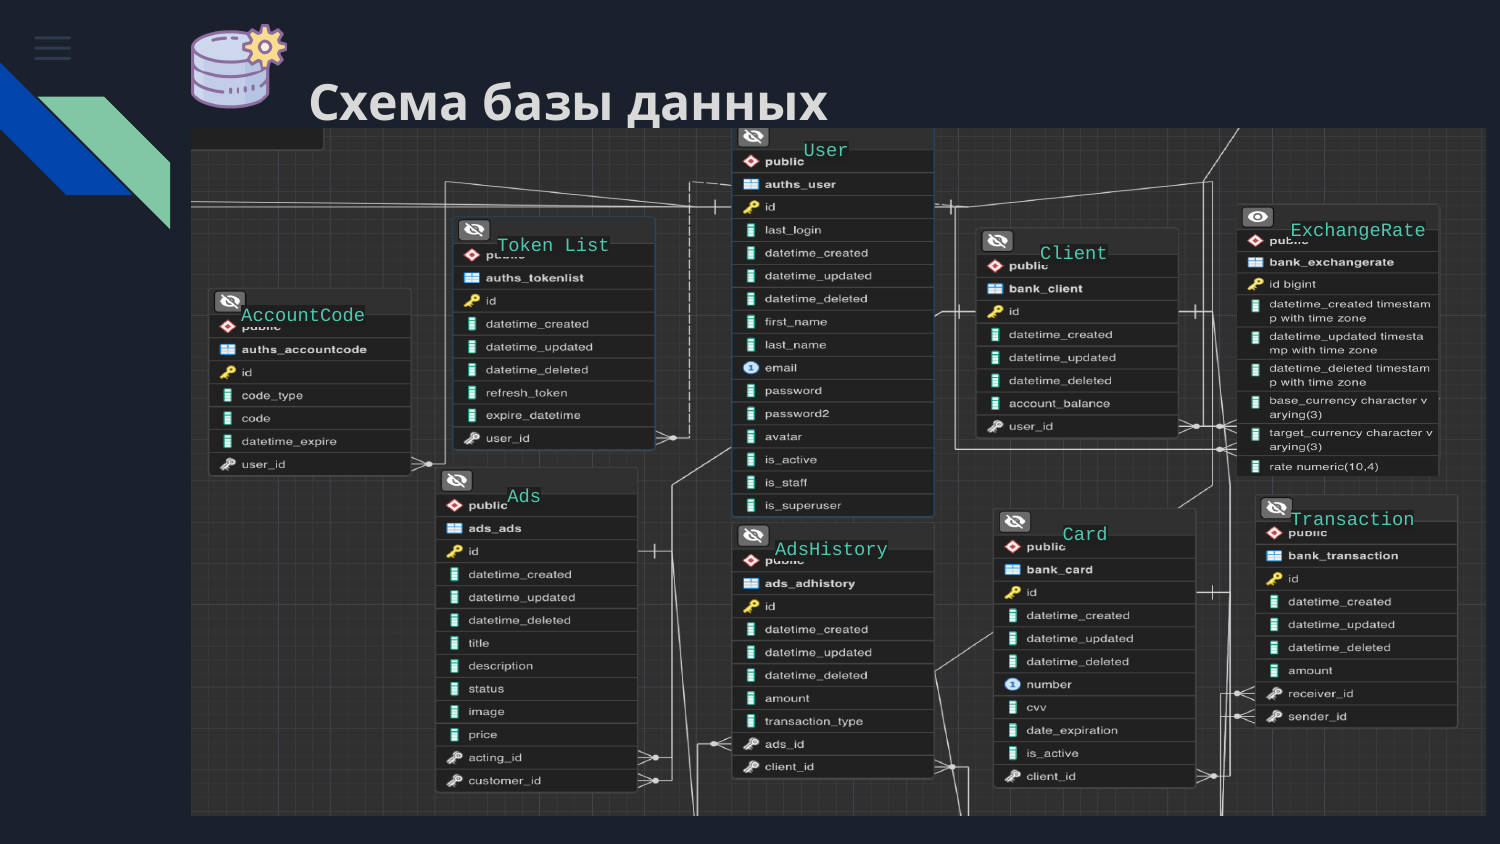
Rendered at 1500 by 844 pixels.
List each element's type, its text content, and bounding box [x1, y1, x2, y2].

picture [190, 24, 287, 111]
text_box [190, 111, 1500, 816]
title Схема базы данных [293, 24, 972, 92]
